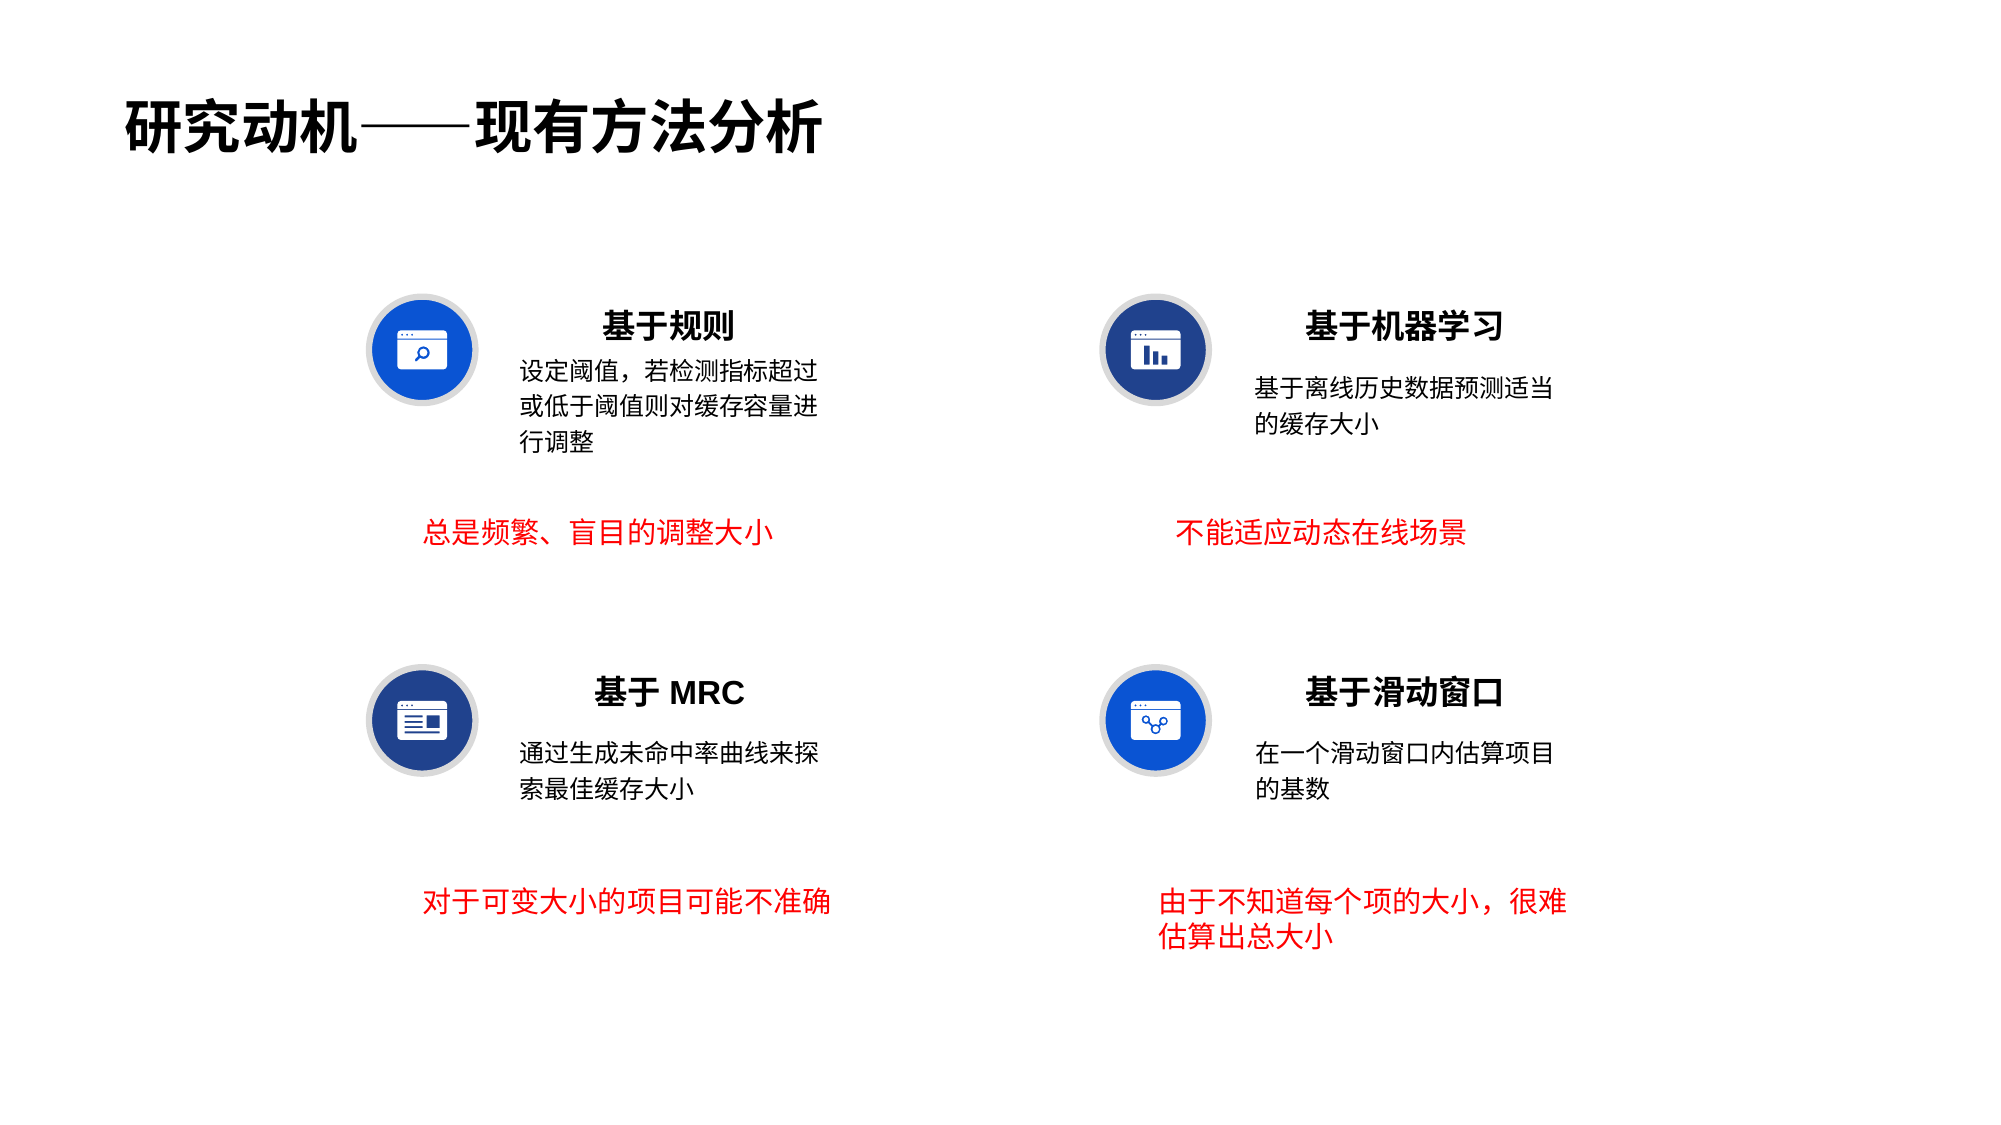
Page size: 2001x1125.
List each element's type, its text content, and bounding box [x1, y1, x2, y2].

text_box 基于滑动窗口 [1235, 659, 1576, 721]
text_box [367, 666, 477, 775]
text_box 基于离线历史数据预测适当的缓存大小 [1234, 356, 1575, 449]
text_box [1130, 330, 1181, 370]
text_box 基于规则 [499, 294, 840, 356]
text_box 基于MRC [499, 659, 841, 721]
text_box 通过生成未命中率曲线来探索最佳缓存大小 [499, 721, 841, 814]
text_box 不能适应动态在线场景 [1161, 506, 1622, 557]
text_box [397, 700, 448, 740]
text_box [1101, 295, 1210, 405]
text_box 研究动机——现有方法分析 [109, 0, 1890, 169]
text_box 总是频繁、盲目的调整大小 [407, 506, 868, 557]
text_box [397, 330, 448, 370]
text_box [367, 295, 477, 405]
text_box 由于不知道每个项的大小，很难估算出总大小 [1143, 875, 1604, 961]
text_box 在一个滑动窗口内估算项目的基数 [1235, 721, 1576, 814]
text_box 设定阈值，若检测指标超过或低于阈值则对缓存容量进行调整 [499, 356, 840, 449]
text_box 基于机器学习 [1234, 294, 1575, 356]
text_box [1130, 700, 1181, 740]
text_box [1101, 666, 1210, 775]
text_box 对于可变大小的项目可能不准确 [407, 875, 868, 926]
